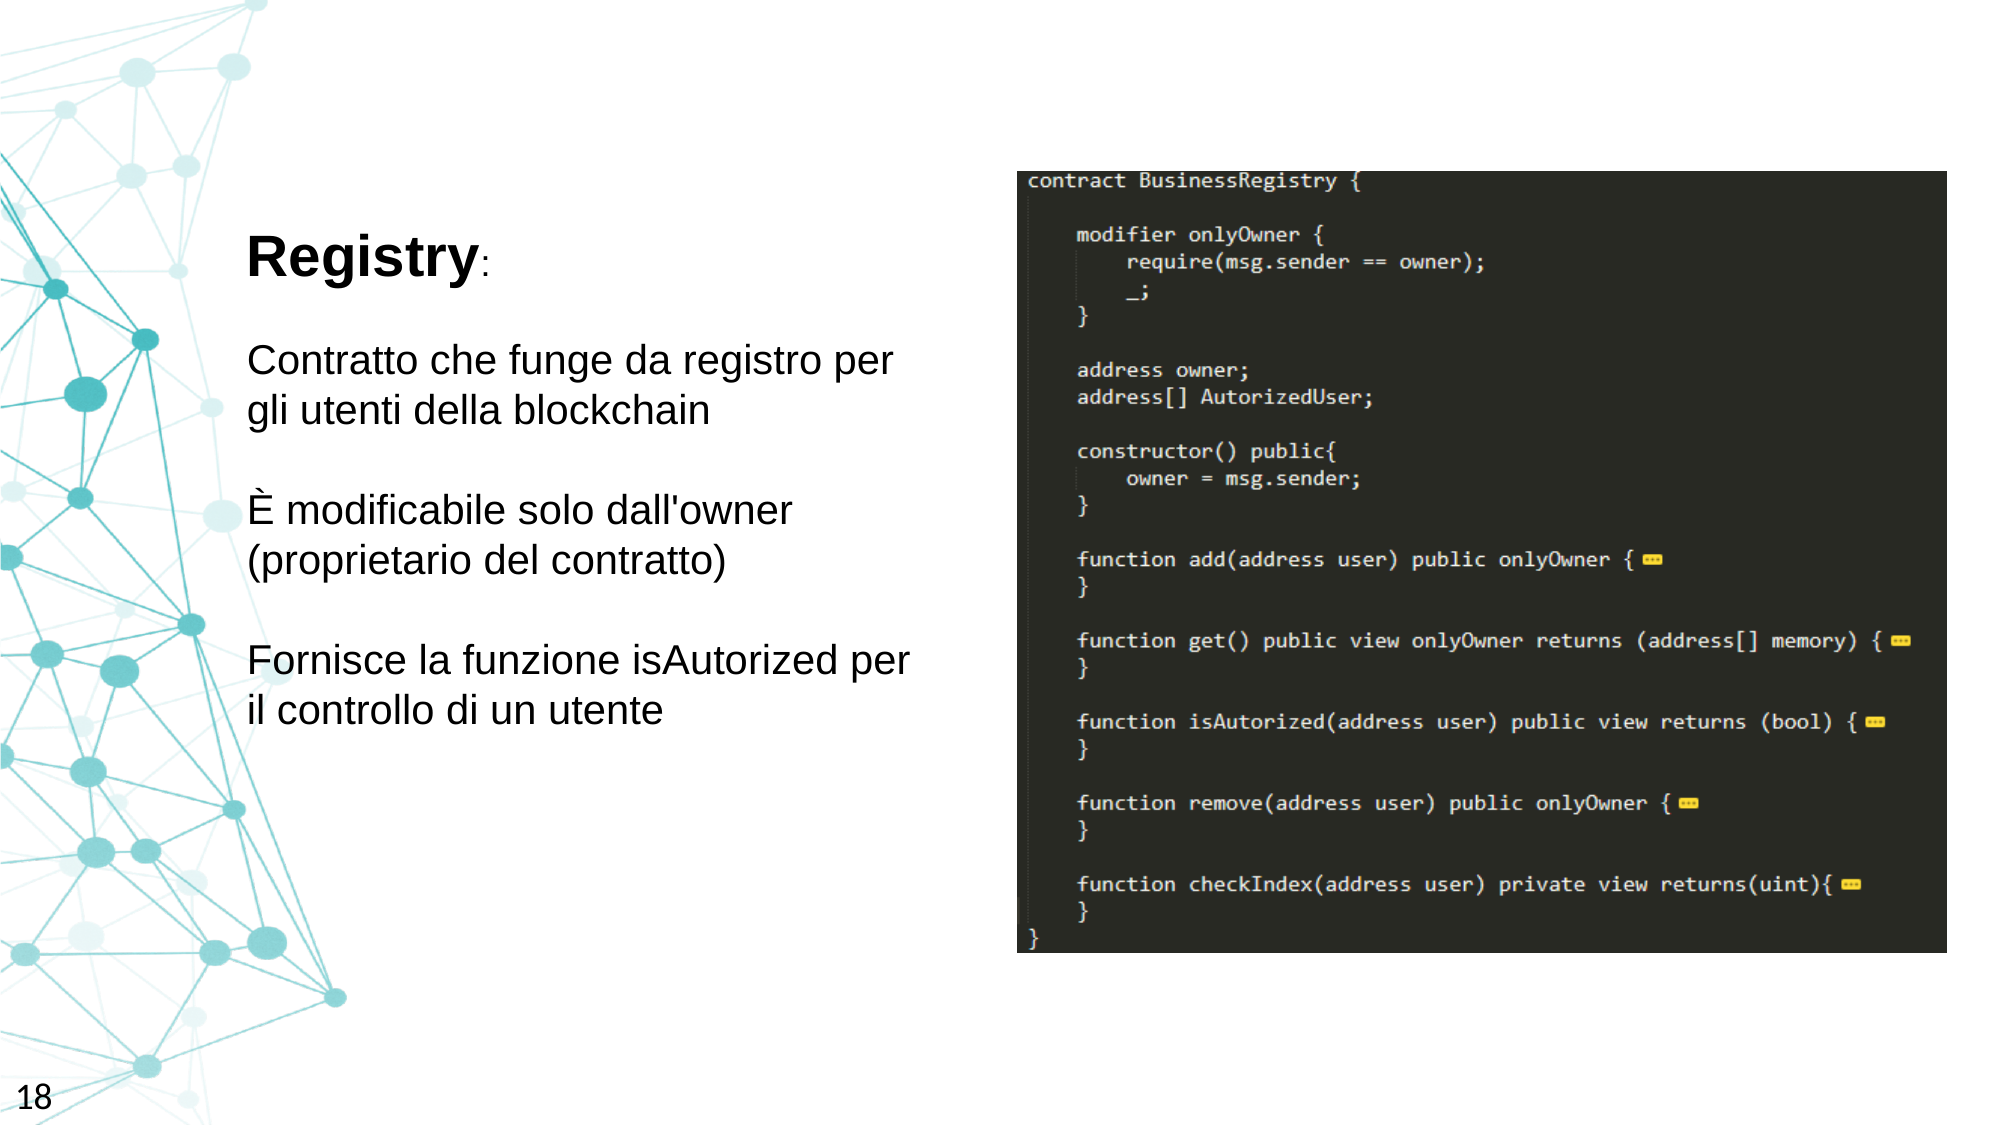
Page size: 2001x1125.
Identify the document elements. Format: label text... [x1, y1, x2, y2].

text_box 18 [0, 1064, 75, 1125]
picture [0, 0, 737, 1124]
text_box Registry: Contratto che funge da registro per gli utenti della blockchain È modificabile solo dall'owner (proprietario del contratto) Fornisce la funzione isAutorized per il controllo di un utente [232, 210, 954, 741]
picture [1017, 171, 1947, 953]
